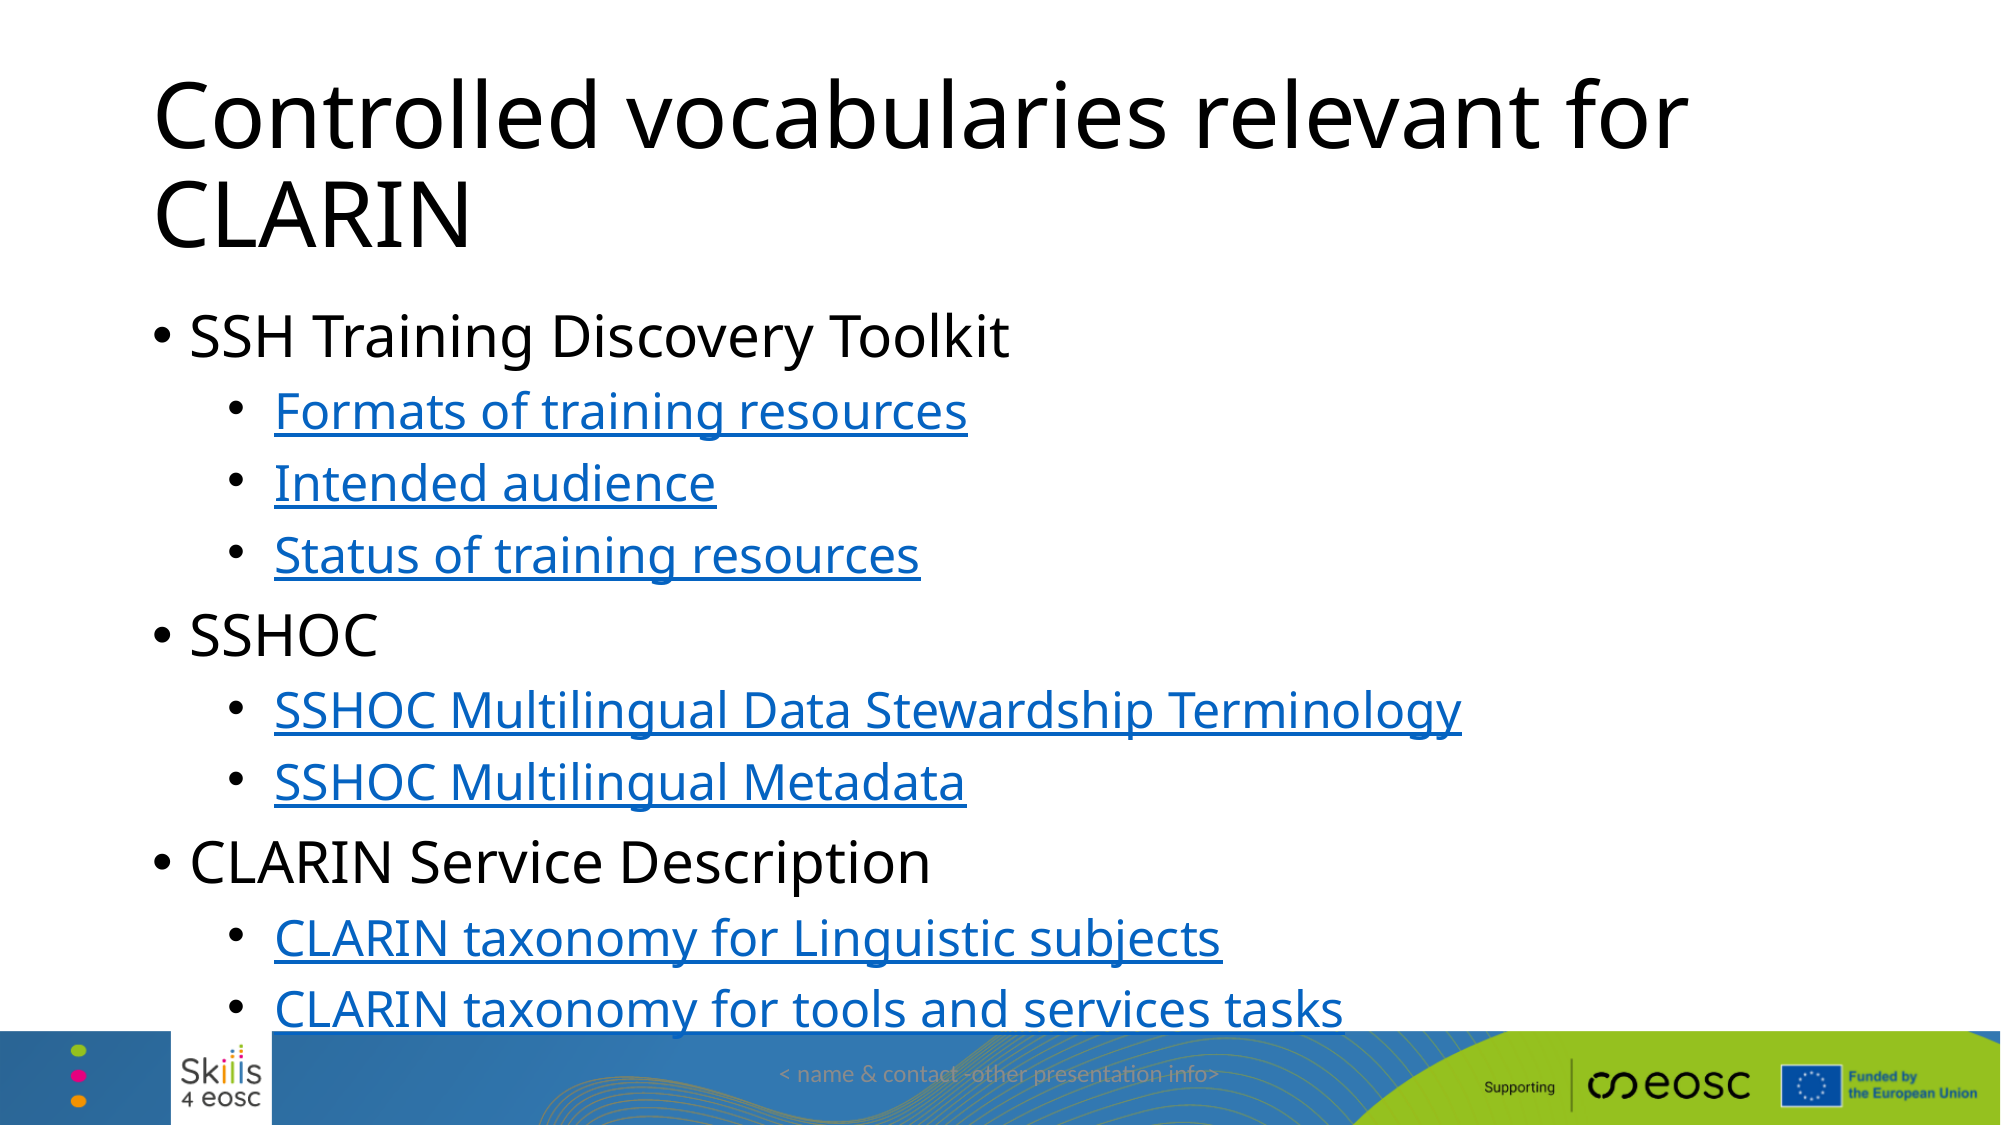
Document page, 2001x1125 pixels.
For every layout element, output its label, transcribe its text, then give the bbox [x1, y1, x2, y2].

title Controlled vocabularies relevant for CLARIN [137, 59, 1863, 278]
list SSH Training Discovery Toolkit Formats of training resources Intended audience Status of training resources SSHOC SSHOC Multilingual Data Stewardship Terminology SSHOC Multilingual Metadata CLARIN Service Description CLARIN taxonomy for Linguistic subjects CLARIN taxonomy for tools and services tasks [137, 299, 1863, 1014]
picture [0, 0, 2001, 1125]
footer < name & contact -other presentation info> [662, 1042, 1338, 1103]
